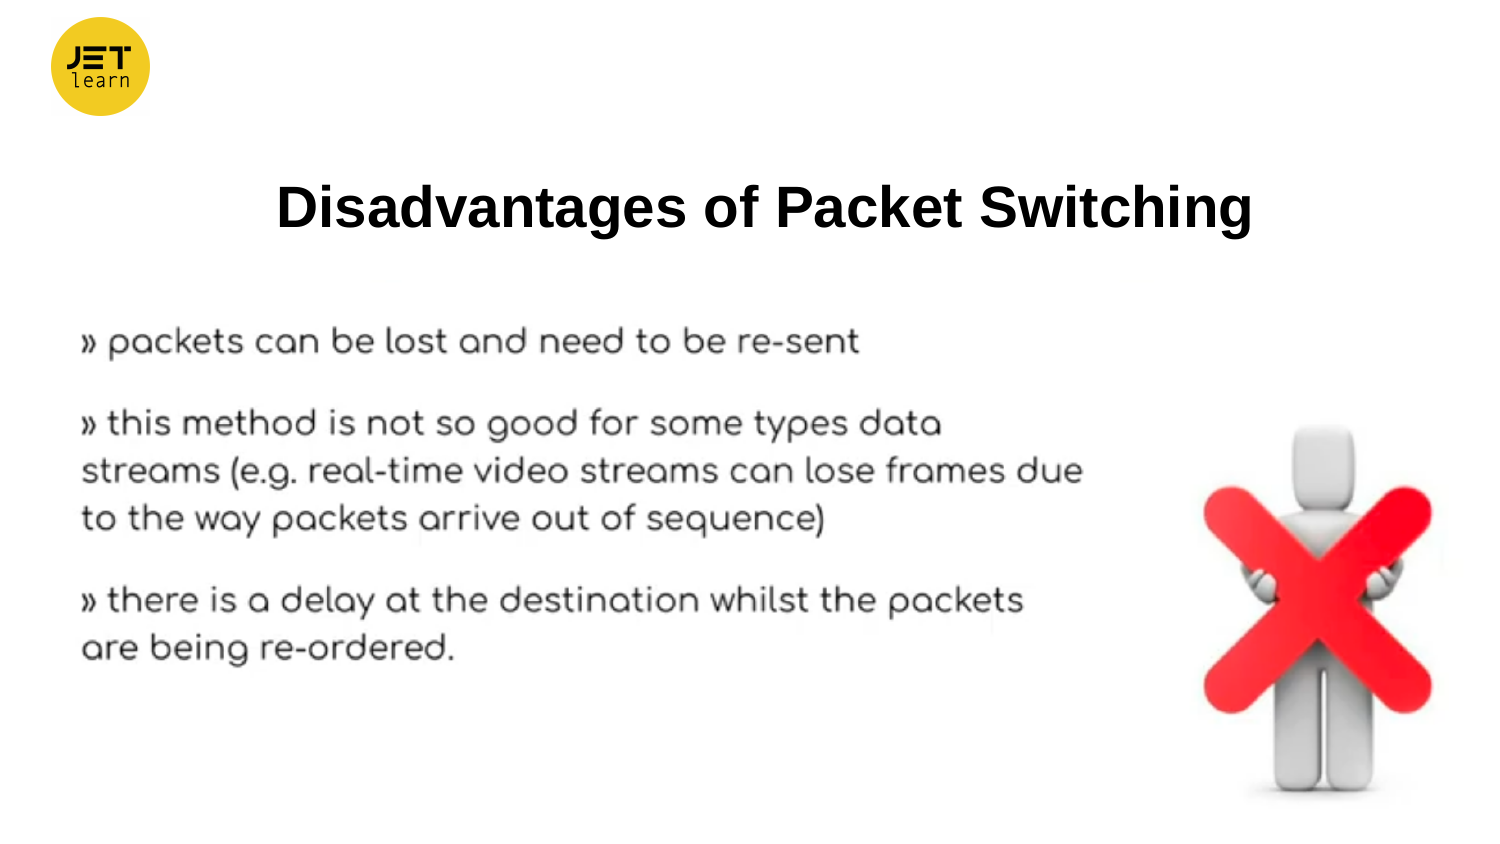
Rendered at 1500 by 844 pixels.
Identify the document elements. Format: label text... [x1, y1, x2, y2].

picture [50, 17, 151, 117]
text_box Disadvantages of Packet Switching [20, 154, 1500, 255]
picture [24, 279, 1471, 819]
